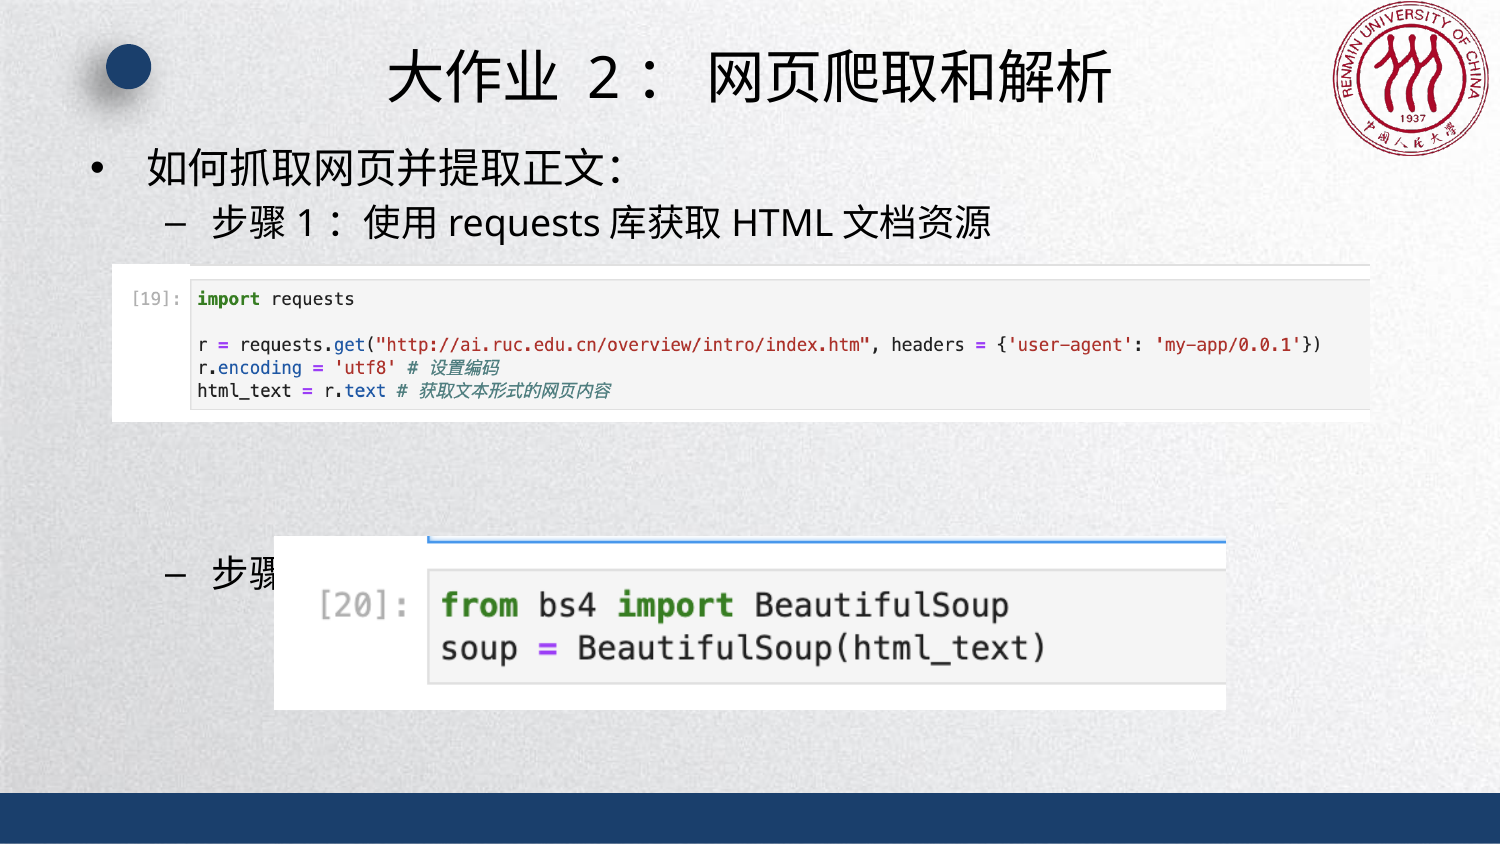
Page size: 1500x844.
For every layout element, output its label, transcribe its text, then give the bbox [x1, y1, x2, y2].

title 大作业 2： 网页爬取和解析 [75, 33, 1425, 116]
list 如何抓取网页并提取正文： 步骤1：使用requests库获取HTML文档资源 步骤2：基于网页文本，构造一个Beautifulsoup对象 [75, 134, 1425, 781]
picture [0, 0, 1500, 793]
